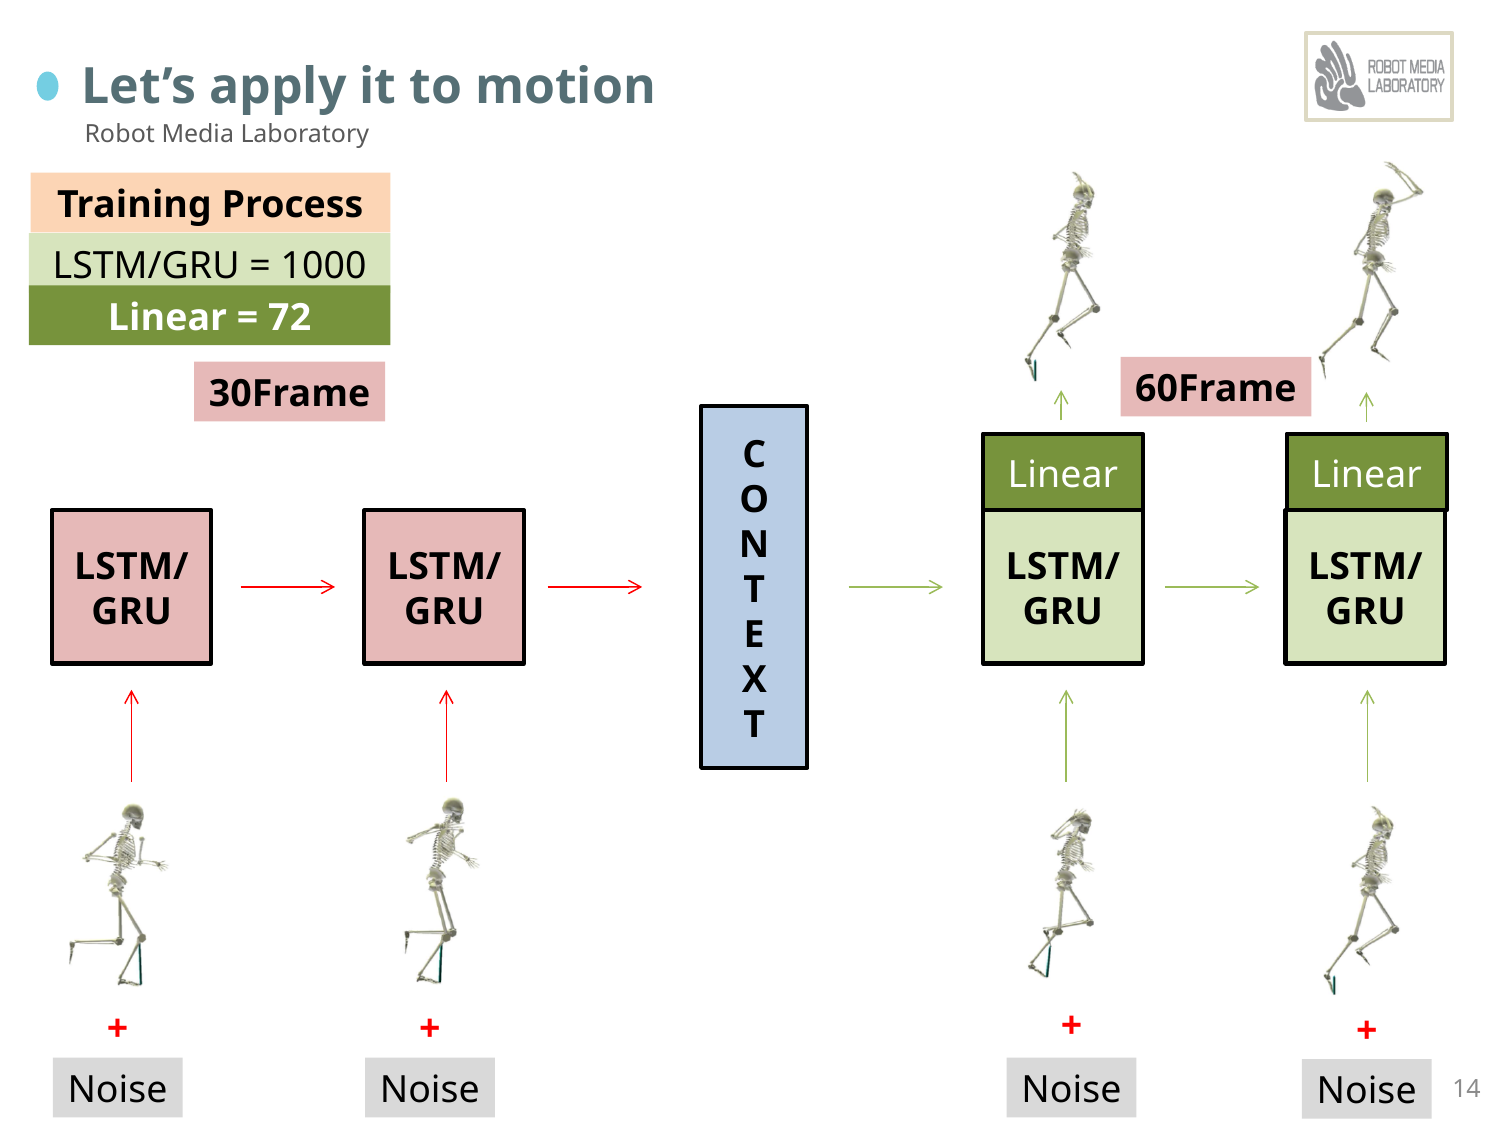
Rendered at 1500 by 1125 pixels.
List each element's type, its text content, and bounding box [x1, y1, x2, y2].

text_box Noise [52, 1057, 183, 1118]
text_box + [92, 998, 144, 1057]
text_box Noise [365, 1057, 495, 1118]
text_box LSTM/GRU [50, 508, 213, 666]
picture [1017, 798, 1115, 983]
text_box Linear = 72 [28, 285, 391, 346]
text_box + [1045, 993, 1098, 1054]
text_box LSTM/GRU [362, 508, 526, 666]
picture [1316, 158, 1426, 393]
text_box 30Frame [194, 361, 386, 422]
text_box Training Process [30, 172, 391, 233]
text_box + [1341, 1009, 1393, 1059]
text_box LSTM/GRU [1283, 508, 1447, 666]
text_box Linear [1285, 432, 1449, 512]
text_box Linear [981, 432, 1145, 512]
slide_number 14 [1145, 1059, 1496, 1120]
text_box LSTM/GRU = 1000 [28, 233, 391, 285]
picture [1315, 798, 1418, 1001]
text_box LSTM/GRU [981, 512, 1145, 666]
picture [56, 787, 176, 991]
picture [1307, 34, 1451, 119]
picture [394, 787, 486, 985]
text_box 60Frame [1120, 356, 1312, 417]
text_box + [404, 997, 456, 1057]
picture [1015, 162, 1119, 388]
text_box C O N T E X T [699, 404, 809, 770]
text_box Noise [1006, 1057, 1137, 1118]
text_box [36, 45, 981, 154]
